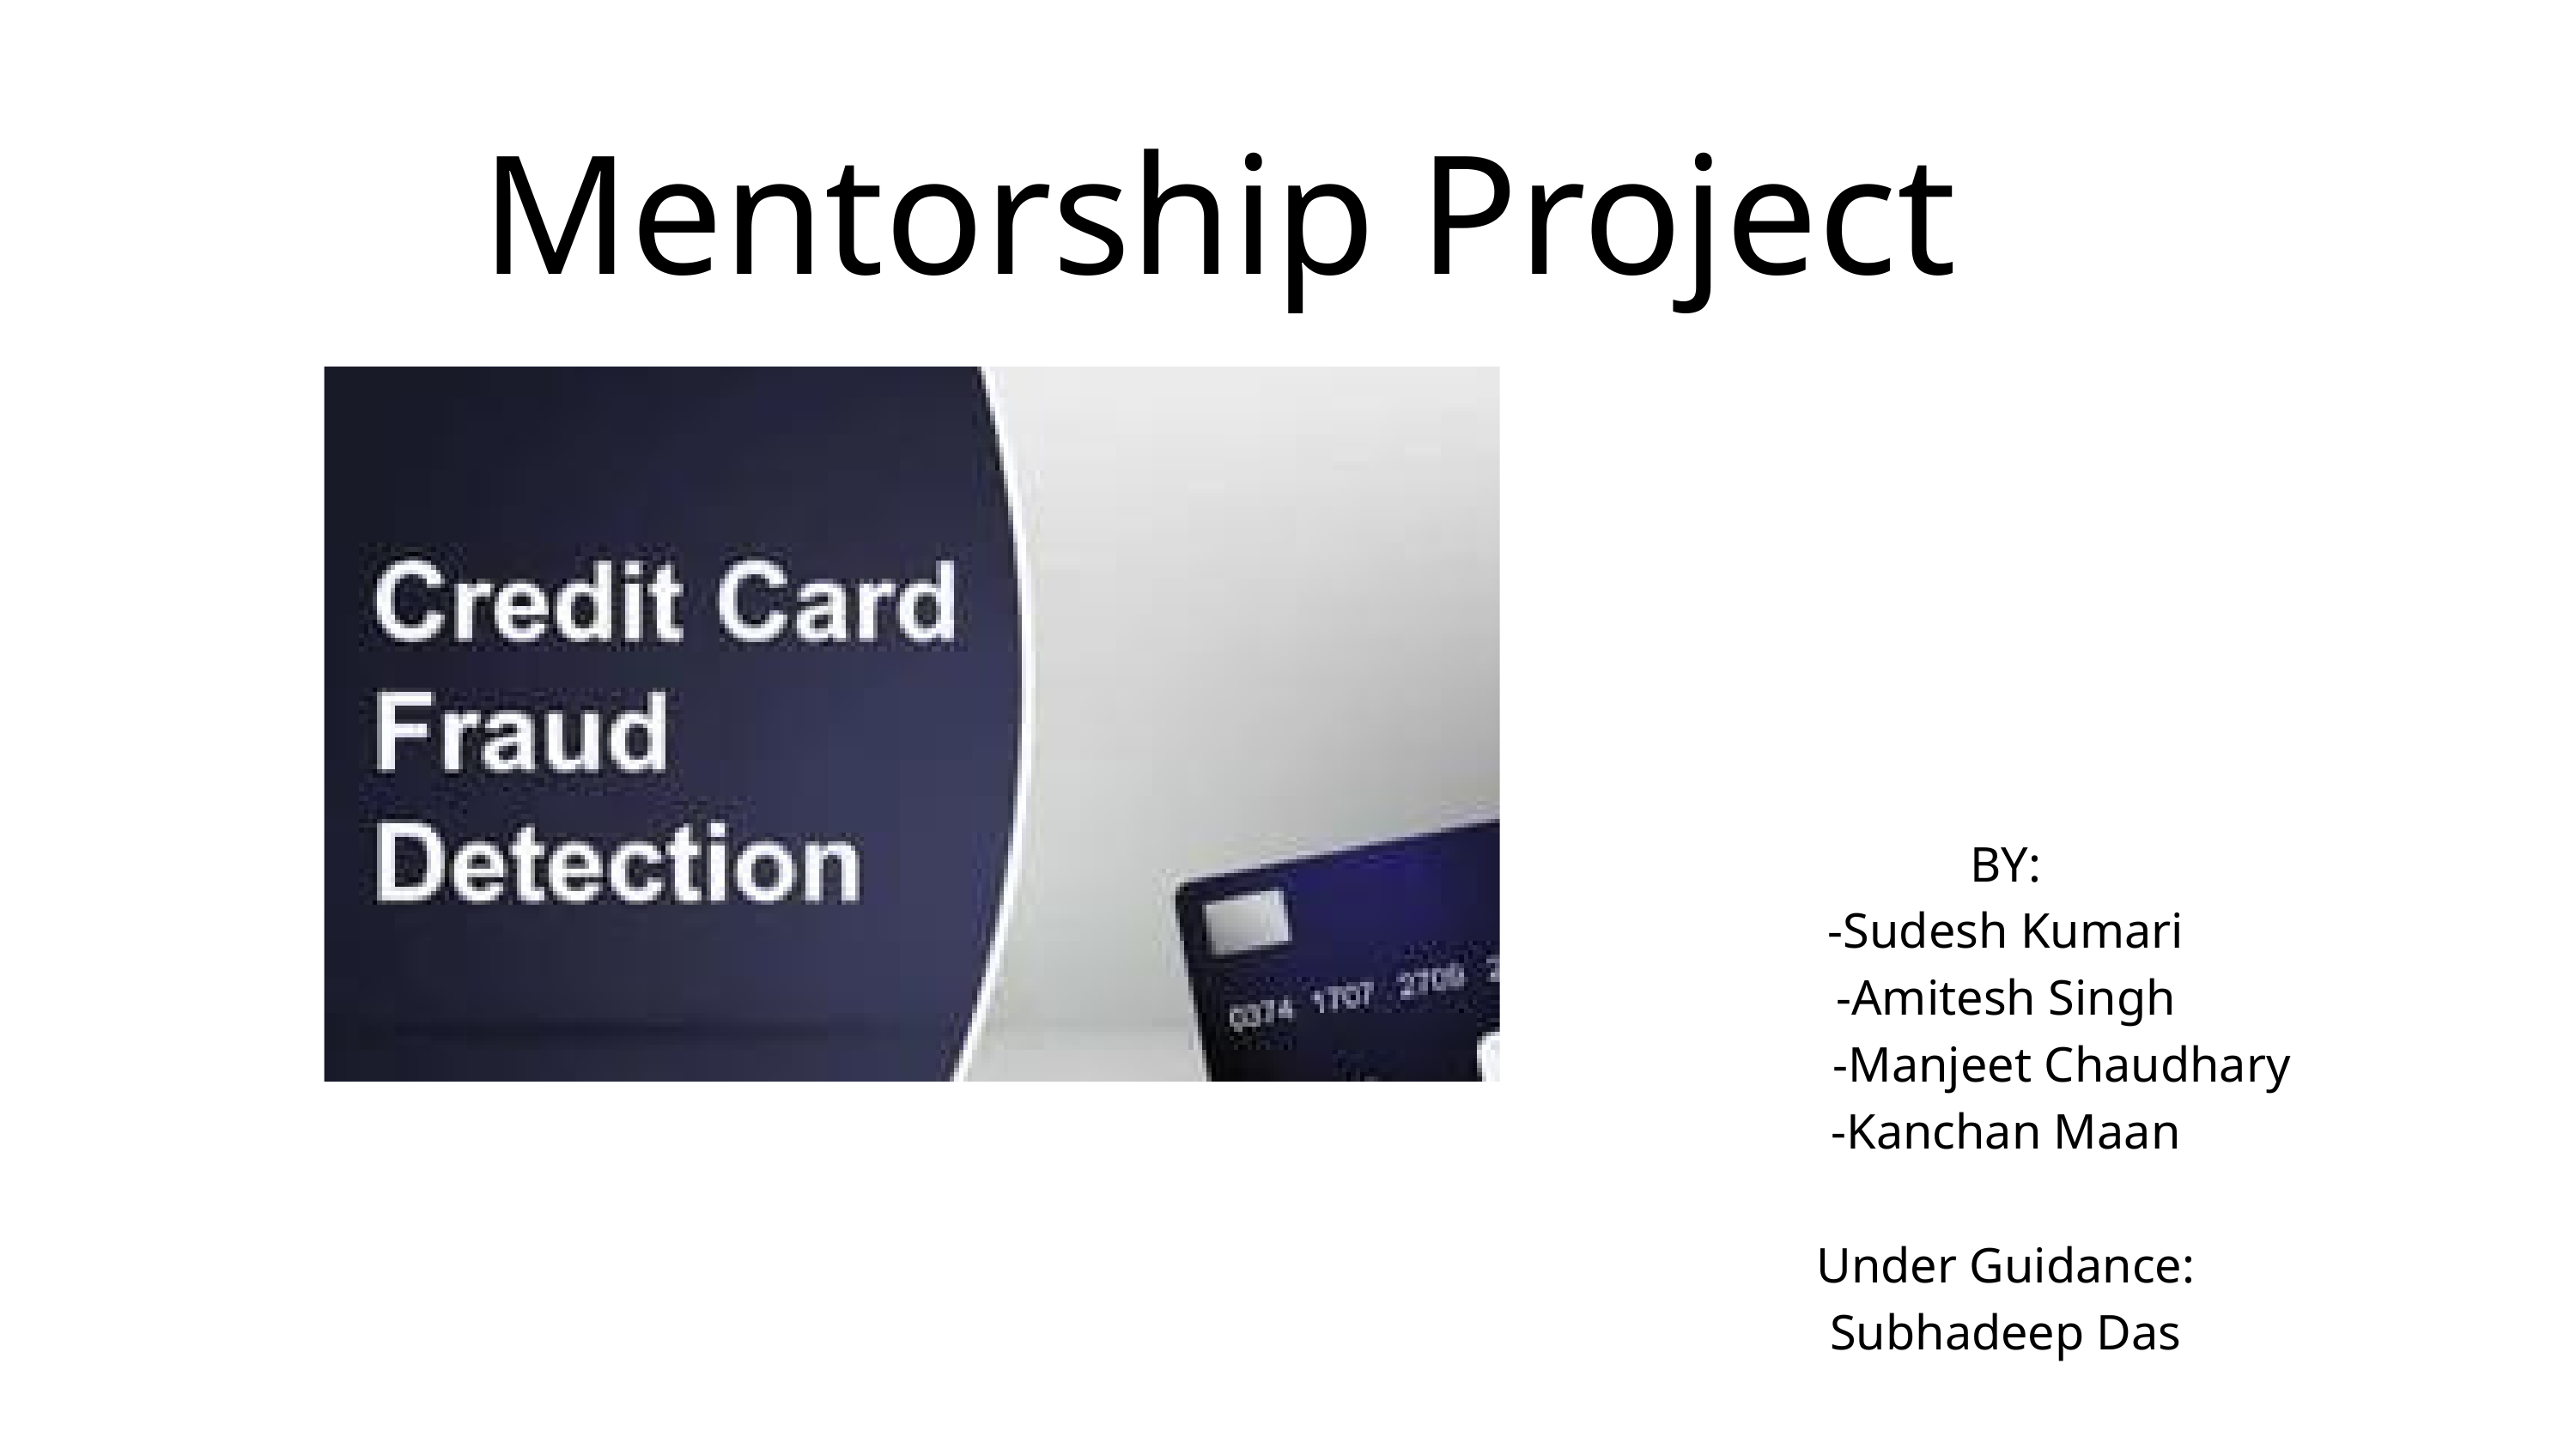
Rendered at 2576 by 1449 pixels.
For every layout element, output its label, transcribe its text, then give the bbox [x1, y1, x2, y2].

text_box [324, 367, 1500, 1082]
text_box Mentorship Project [155, 76, 1984, 307]
text_box BY: -Sudesh Kumari -Amitesh Singh -Manjeet Chaudhary -Kanchan Maan Under Guidance: Subhadeep Das [1619, 757, 2393, 1427]
